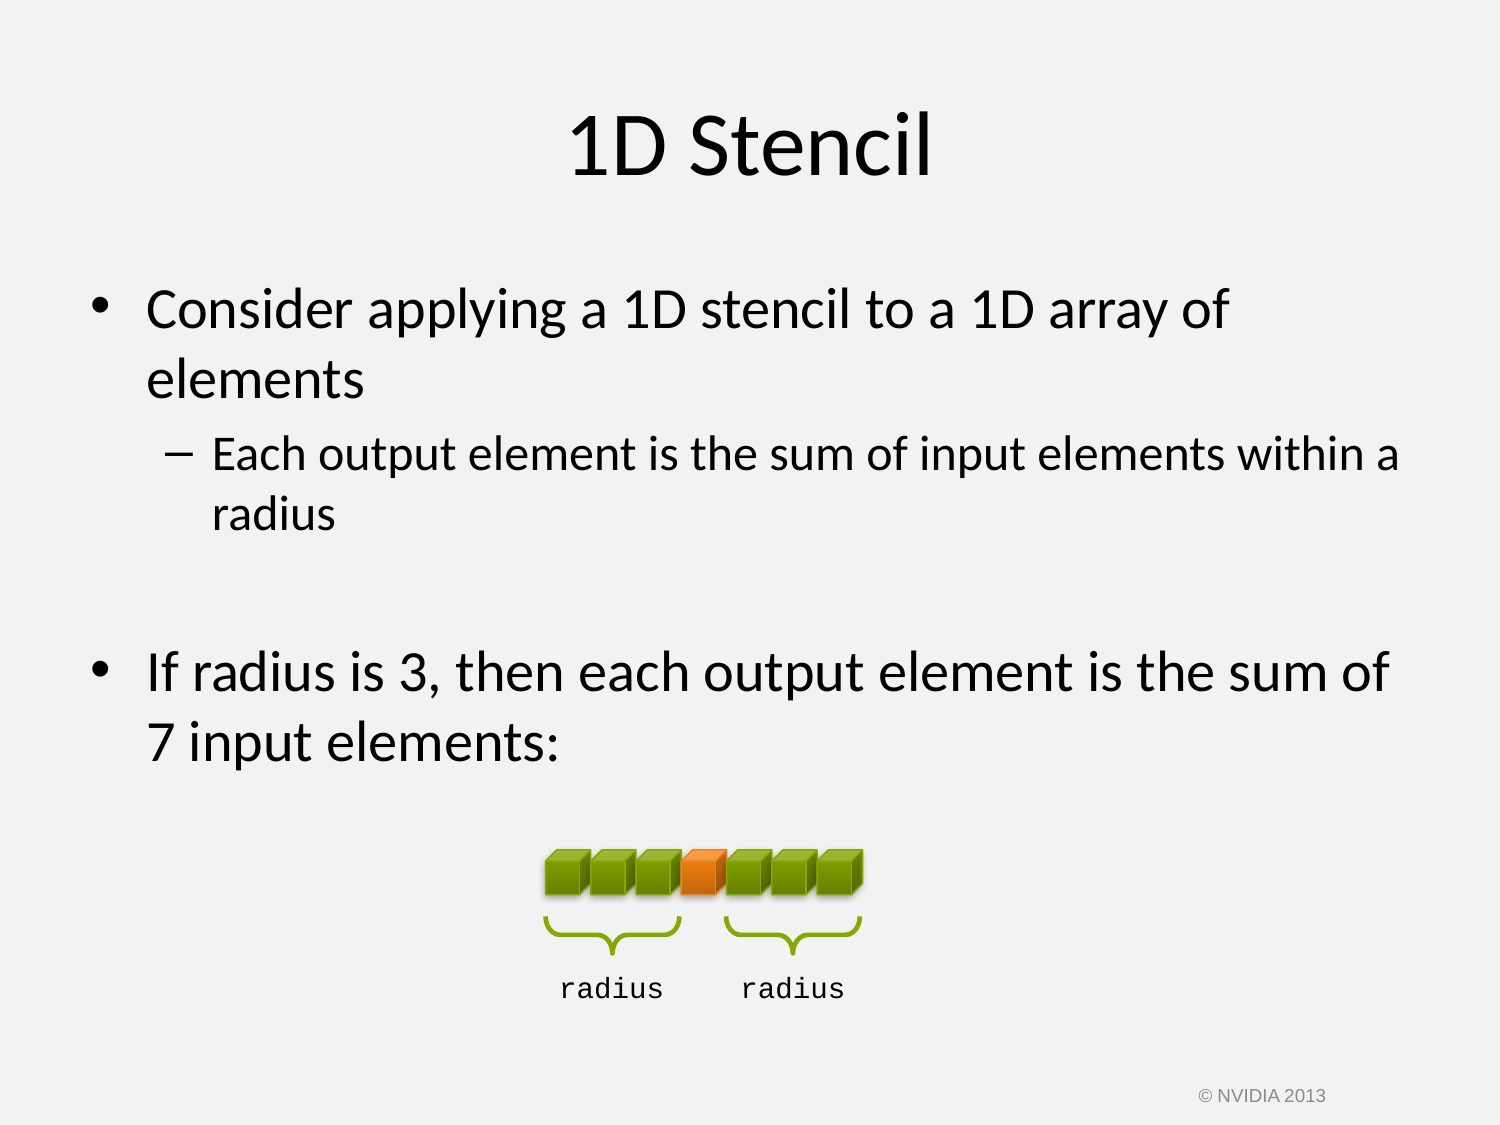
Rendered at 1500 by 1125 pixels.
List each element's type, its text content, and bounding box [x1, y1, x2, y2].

list Consider applying a 1D stencil to a 1D array of elements Each output element is the sum of input elements within a radius If radius is 3, then each output element is the sum of 7 input elements: [75, 262, 1425, 842]
text_box [817, 849, 863, 895]
text_box [726, 849, 772, 895]
table_header [545, 850, 590, 861]
text_box [771, 849, 818, 895]
table_header [726, 850, 771, 861]
text_box [636, 849, 682, 895]
table_header [771, 849, 817, 861]
text_box radius [725, 961, 861, 1012]
title 1D Stencil [75, 45, 1425, 233]
text_box [590, 849, 636, 895]
text_box [726, 916, 860, 954]
footer © NVIDIA 2013 [1025, 1065, 1500, 1125]
table_header [590, 849, 635, 861]
table_header [681, 850, 726, 861]
text_box [545, 916, 680, 954]
text_box radius [544, 961, 680, 1012]
table_header [636, 850, 681, 861]
text_box [545, 849, 591, 895]
table_header [817, 850, 862, 861]
text_box [681, 849, 727, 895]
